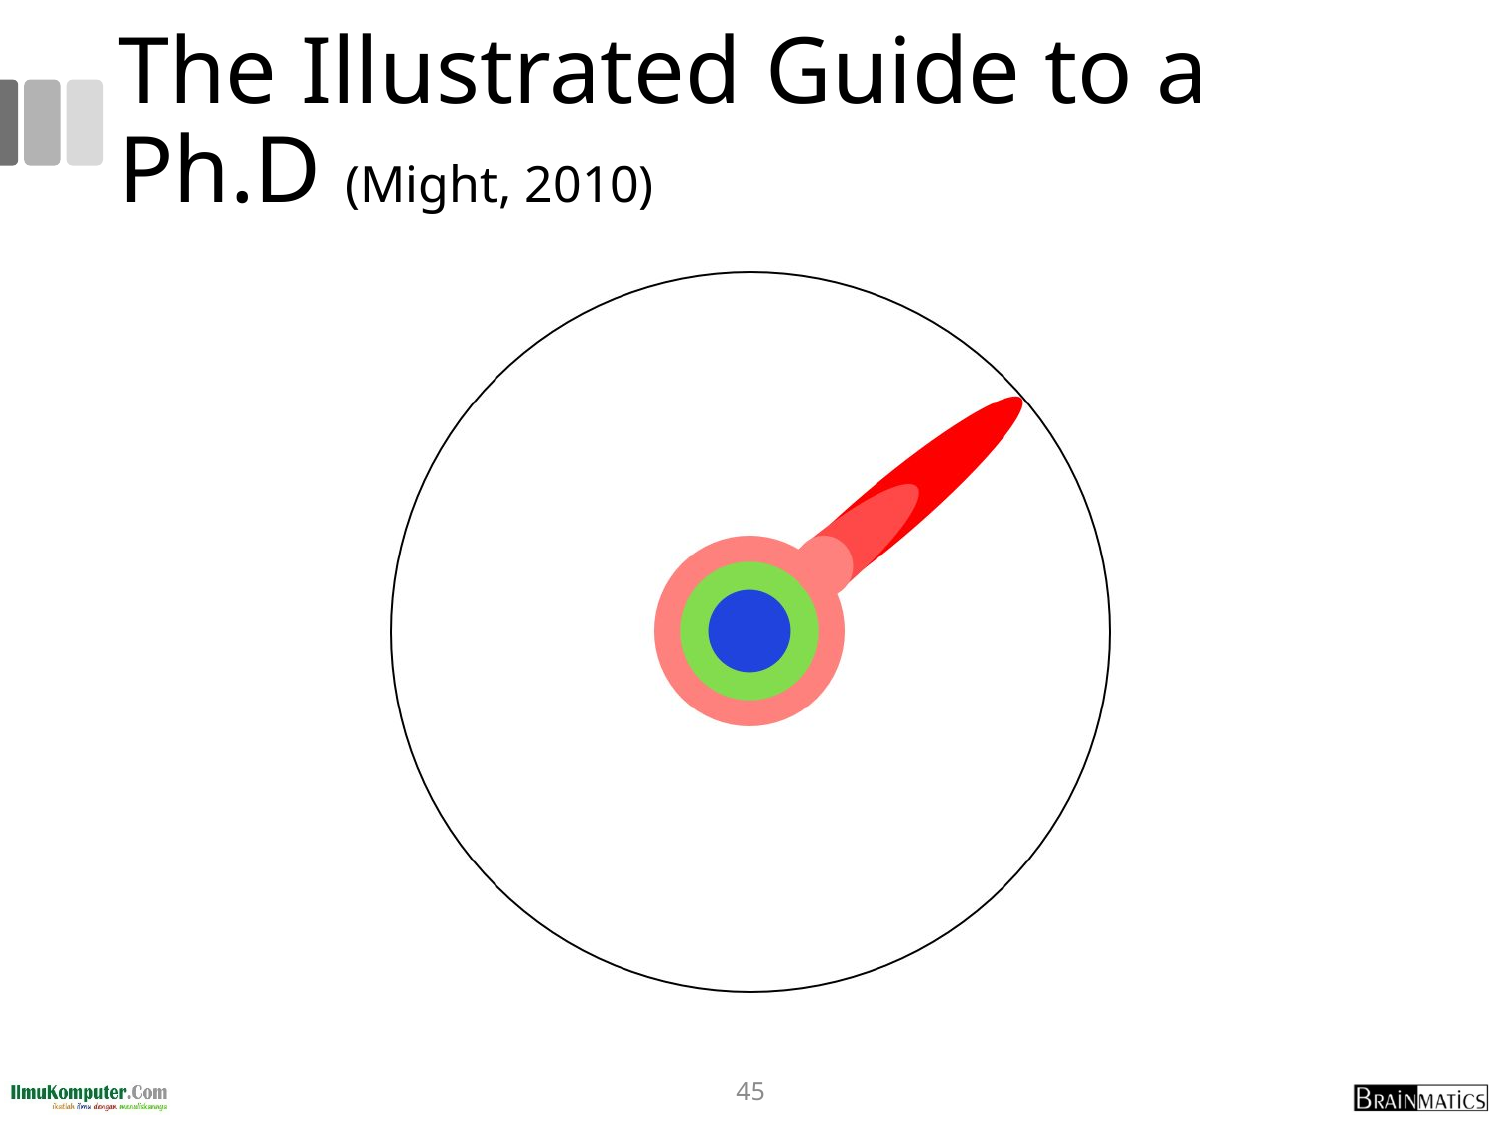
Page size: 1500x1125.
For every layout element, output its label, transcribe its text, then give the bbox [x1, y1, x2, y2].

title The Illustrated Guide to a Ph.D (Might, 2010) [103, 24, 1397, 222]
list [242, 250, 1258, 1013]
picture [4, 1081, 173, 1115]
slide_number 45 [582, 1062, 920, 1123]
picture [1351, 1081, 1491, 1115]
